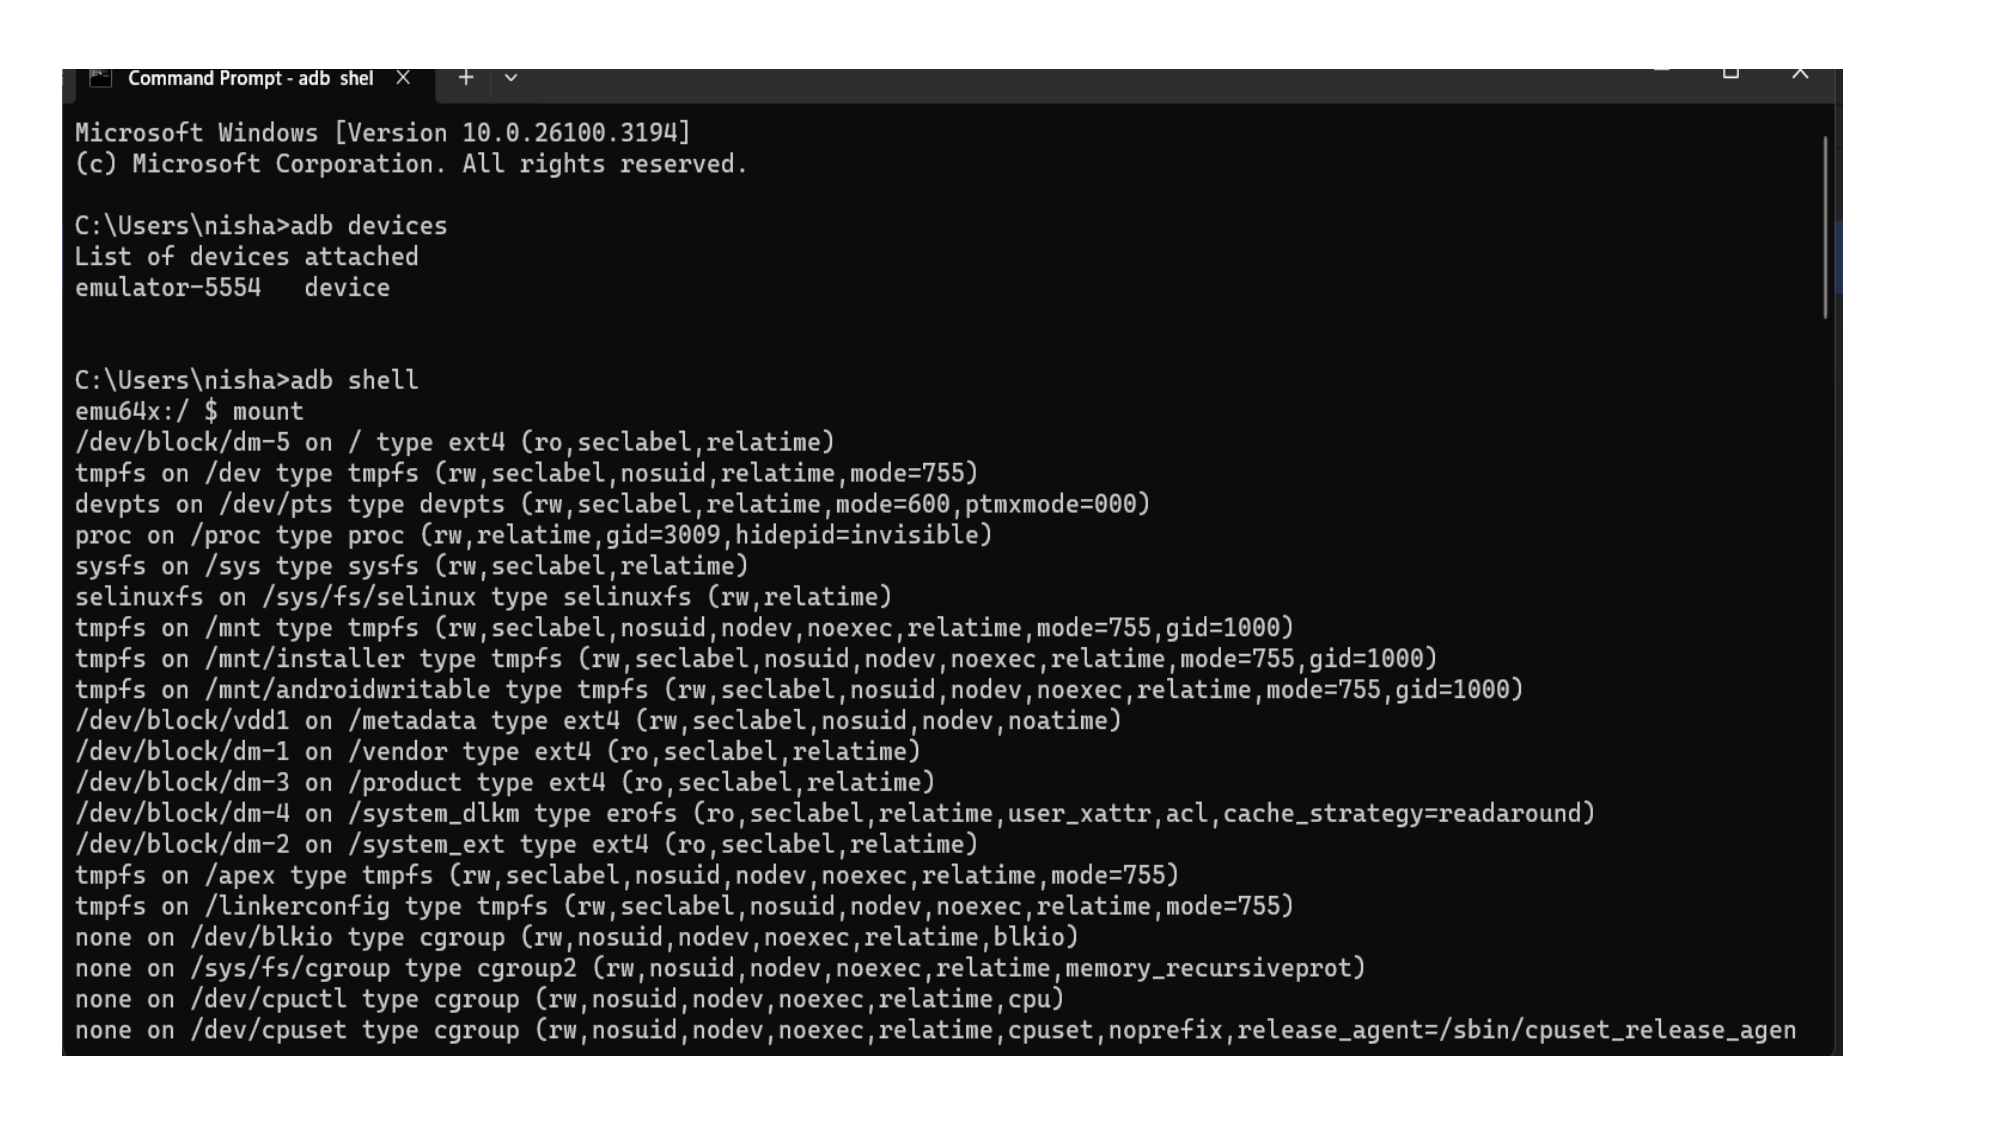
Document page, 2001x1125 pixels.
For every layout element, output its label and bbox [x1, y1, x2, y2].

picture [62, 69, 1843, 1056]
